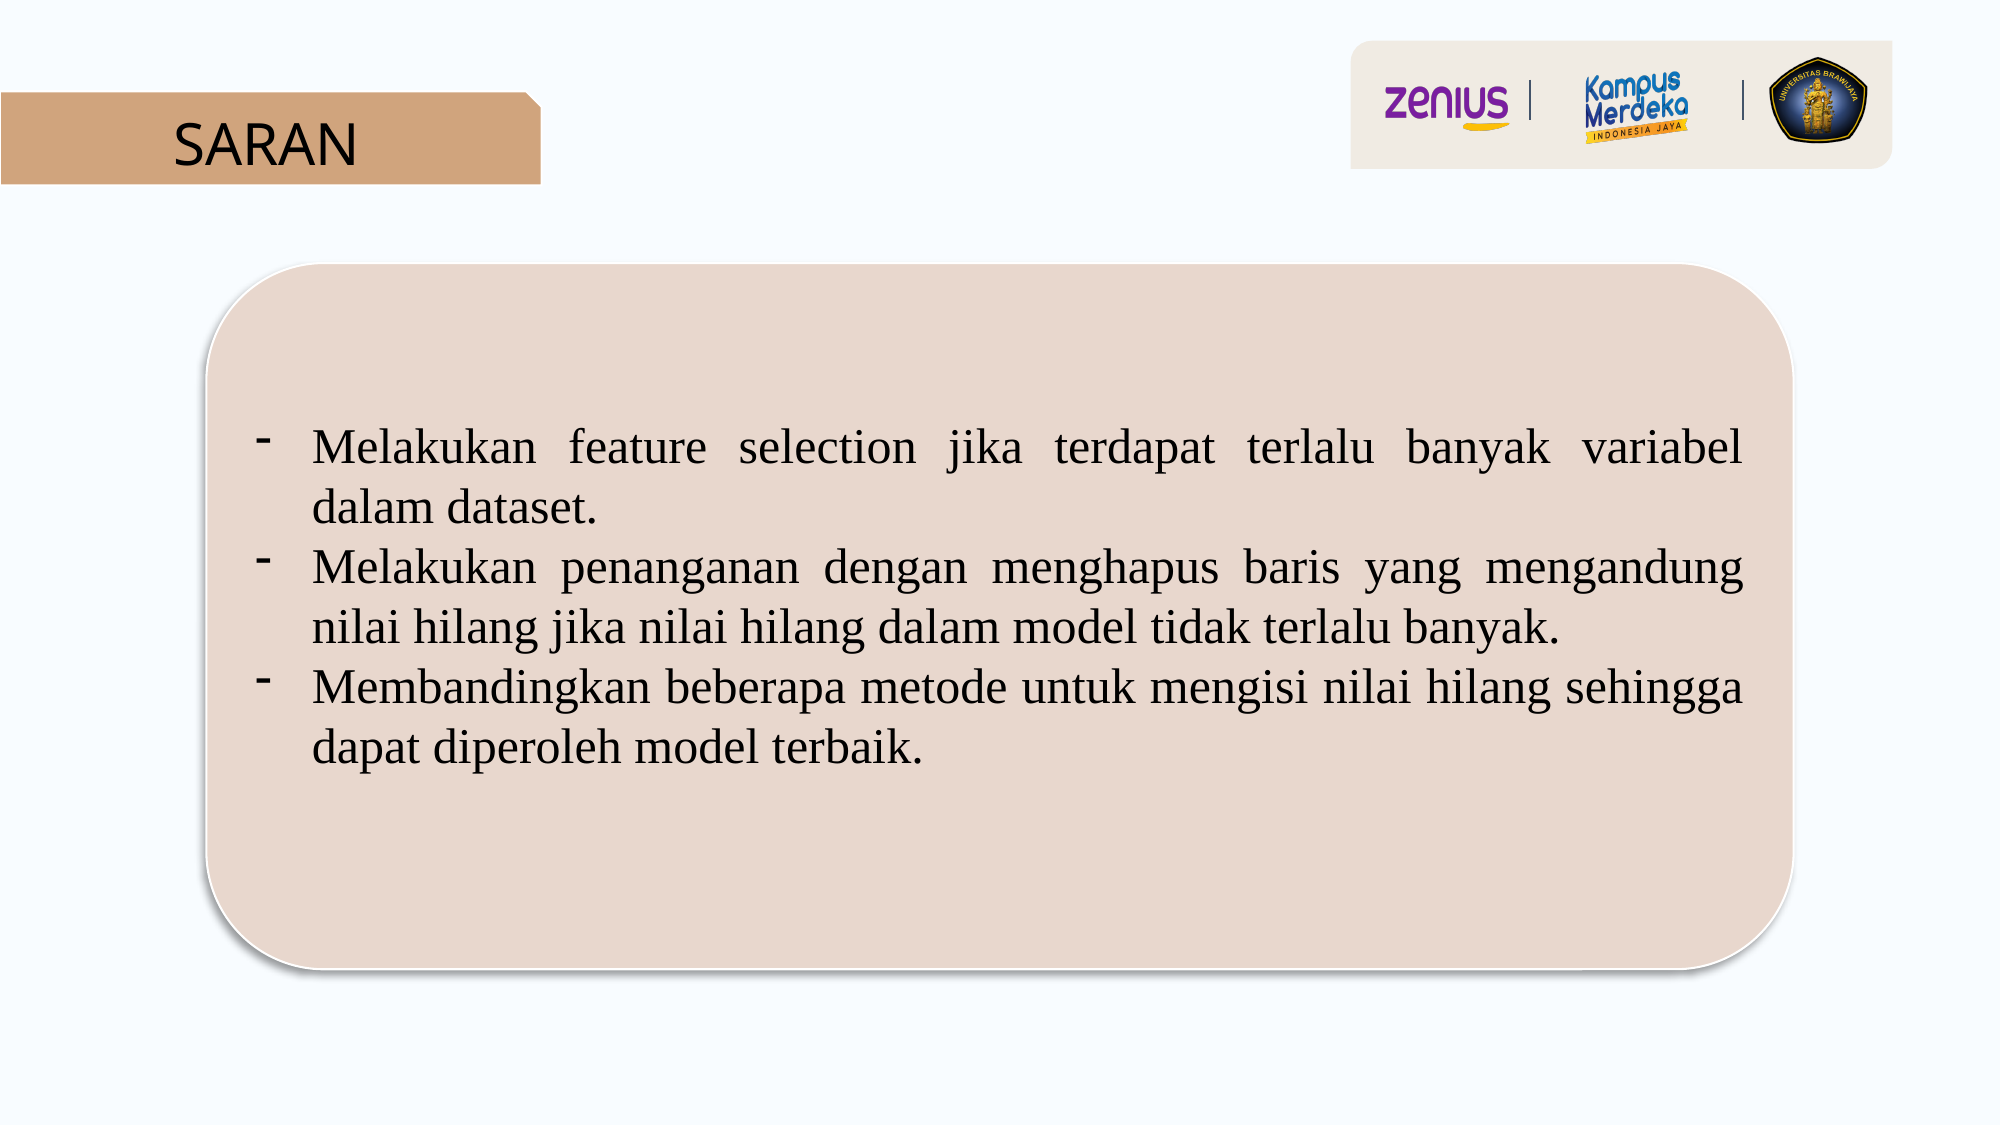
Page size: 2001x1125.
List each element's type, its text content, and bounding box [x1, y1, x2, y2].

text_box Melakukan feature selection jika terdapat terlalu banyak variabel dalam dataset. Melakukan penanganan dengan menghapus baris yang mengandung nilai hilang jika nilai hilang dalam model tidak terlalu banyak. Membandingkan beberapa metode untuk mengisi nilai hilang sehingga dapat diperoleh model terbaik. [205, 261, 1795, 971]
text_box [1350, 40, 1893, 169]
text_box SARAN [0, 90, 543, 187]
